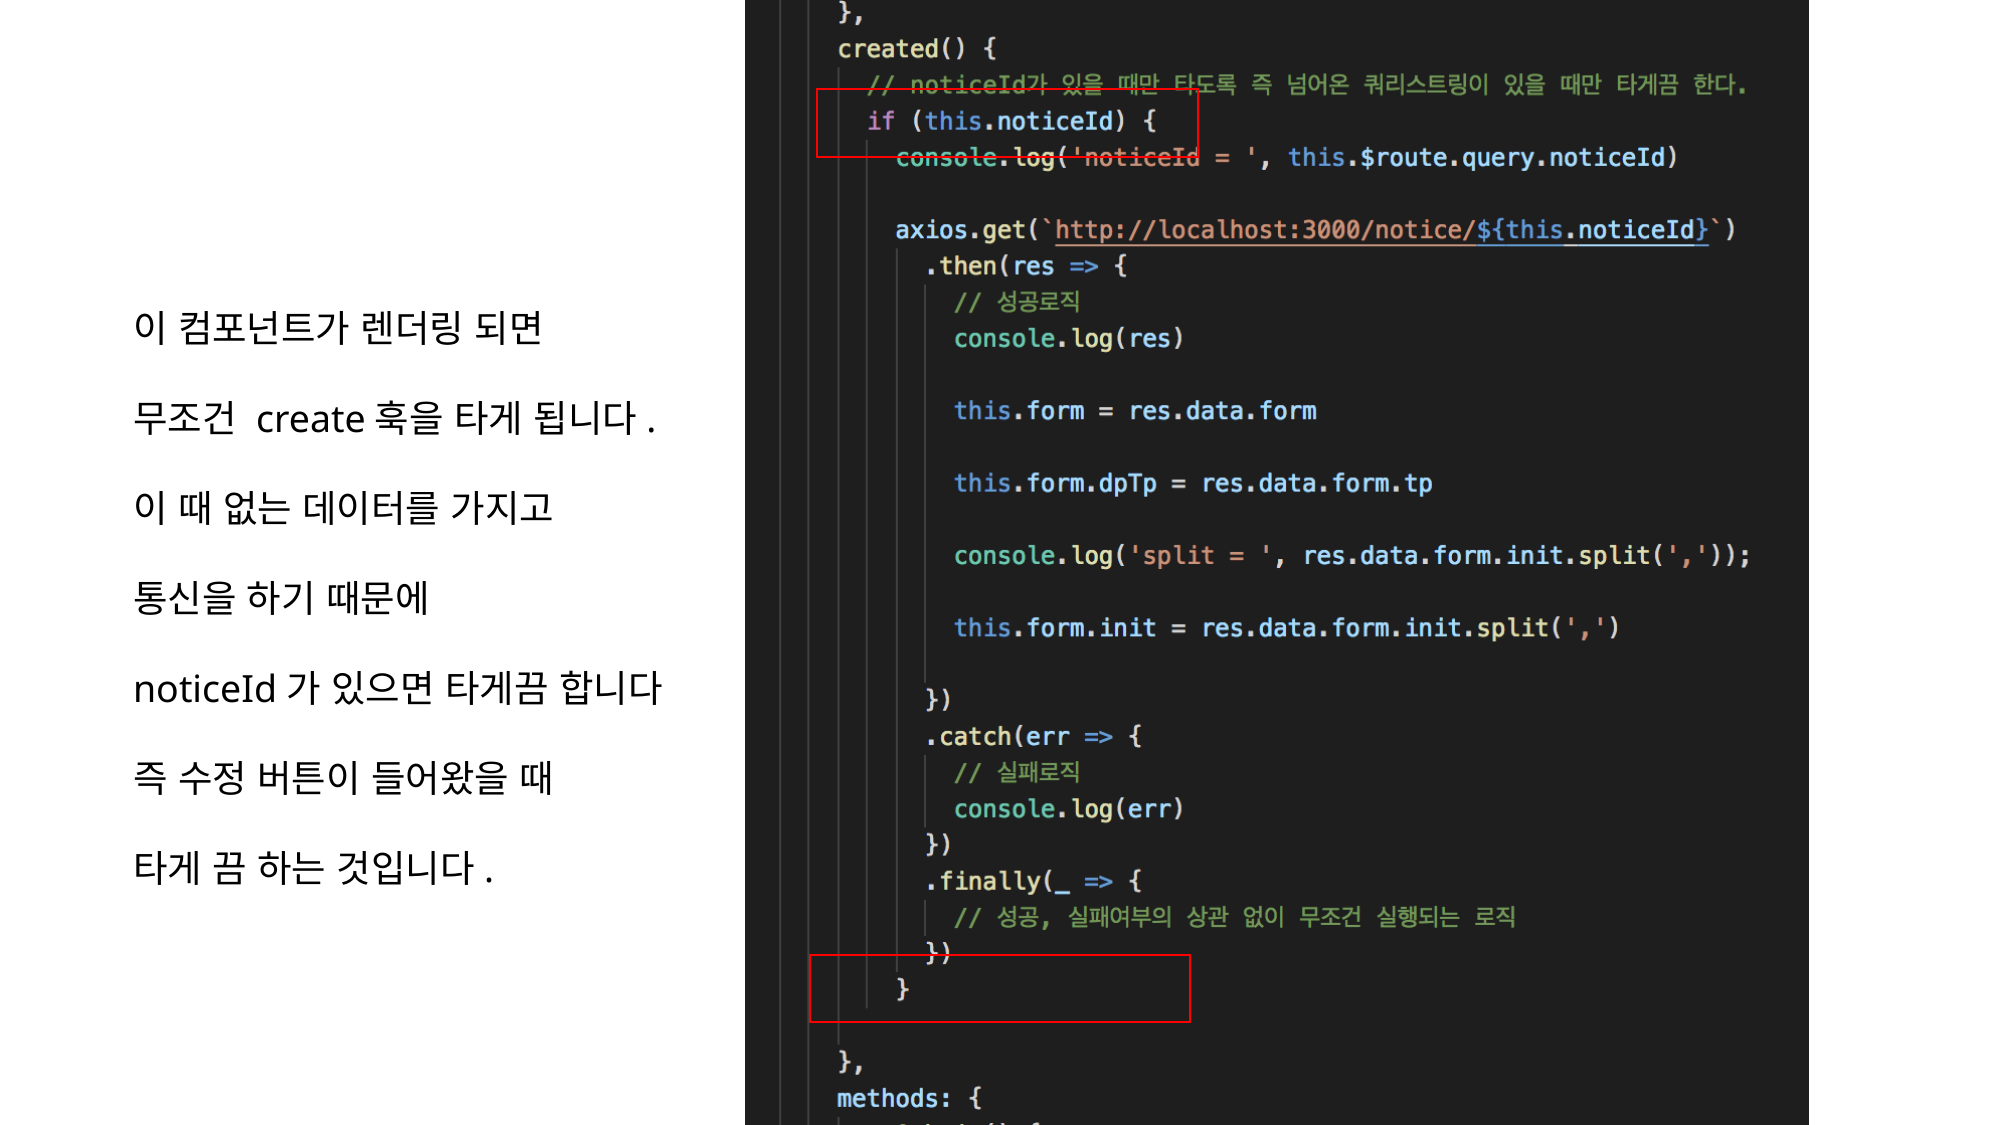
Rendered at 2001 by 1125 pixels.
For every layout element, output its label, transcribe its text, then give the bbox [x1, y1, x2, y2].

picture [745, 0, 1809, 1125]
text_box 이 컴포넌트가 렌더링 되면 무조건 create훅을 타게 됩니다. 이 때 없는 데이터를 가지고 통신을 하기 때문에 noticeId가 있으면 타게끔 합니다 즉 수정 버튼이 들어왔을 때 타게 끔 하는 것입니다. [118, 298, 678, 898]
